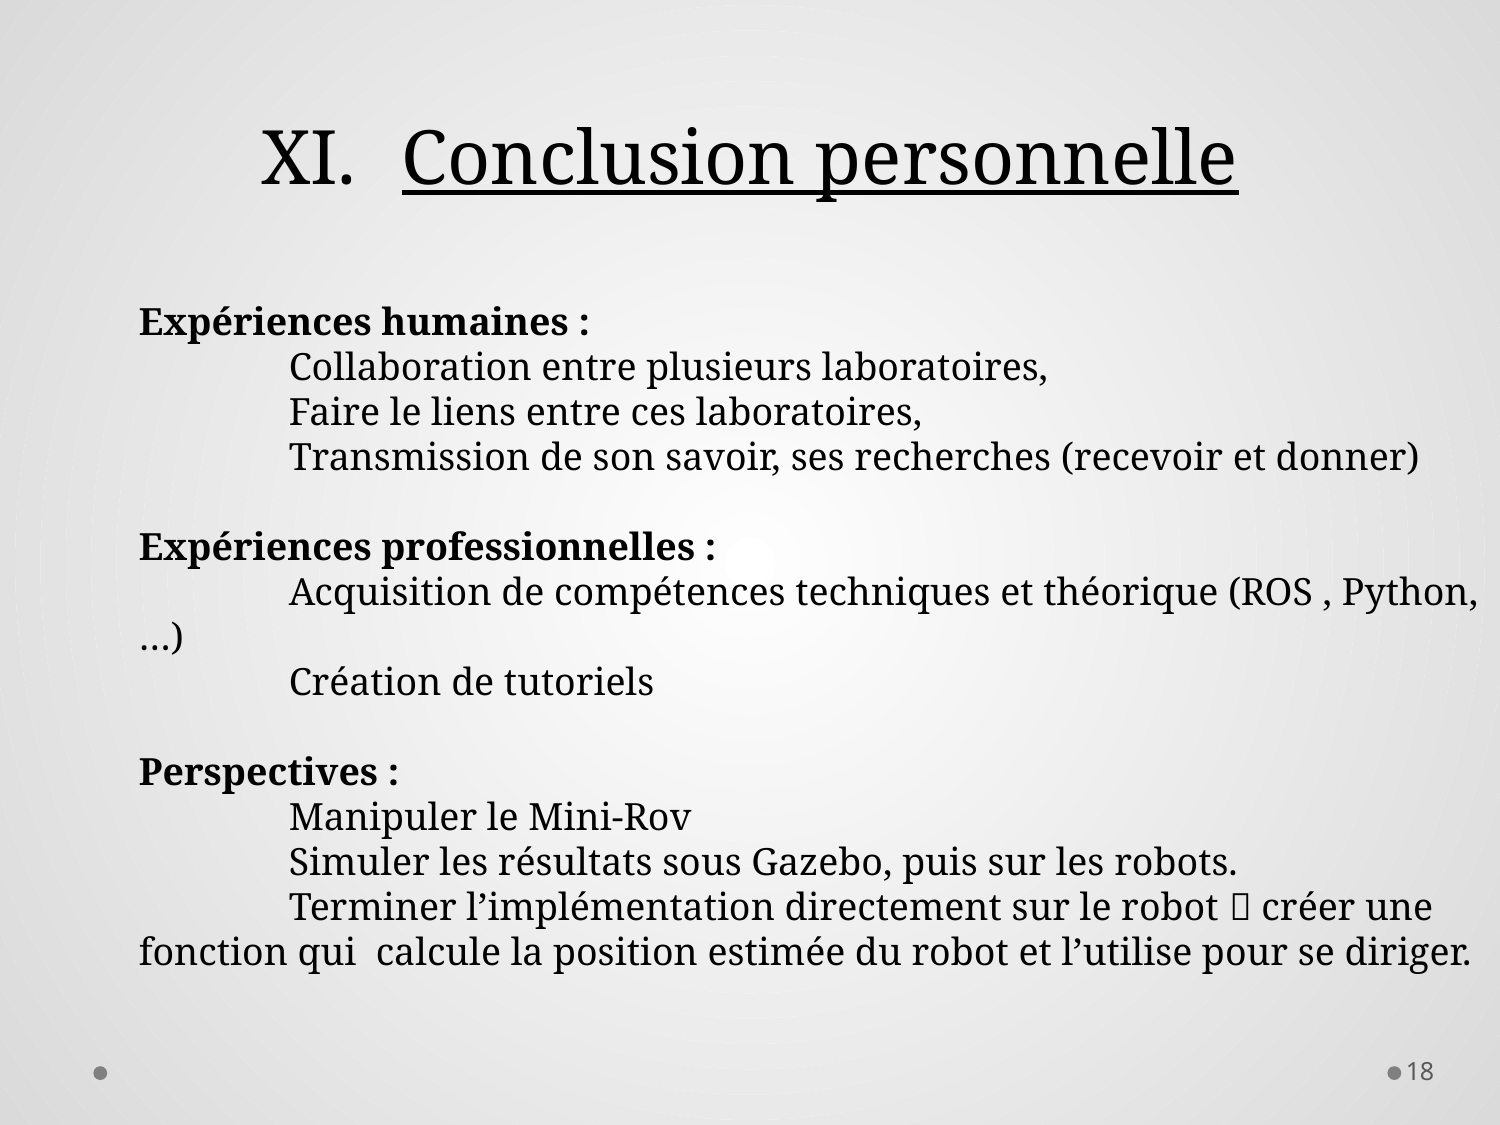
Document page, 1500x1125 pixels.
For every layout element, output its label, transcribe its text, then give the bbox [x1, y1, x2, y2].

text_box Expériences humaines : Collaboration entre plusieurs laboratoires, Faire le liens entre ces laboratoires, Transmission de son savoir, ses recherches (recevoir et donner) Expériences professionnelles : Acquisition de compétences techniques et théorique (ROS , Python, …) Création de tutoriels Perspectives : Manipuler le Mini-Rov Simuler les résultats sous Gazebo, puis sur les robots. Terminer l’implémentation directement sur le robot  créer une fonction qui calcule la position estimée du robot et l’utilise pour se diriger. [123, 290, 1500, 1116]
text_box Conclusion personnelle [0, 101, 1500, 207]
